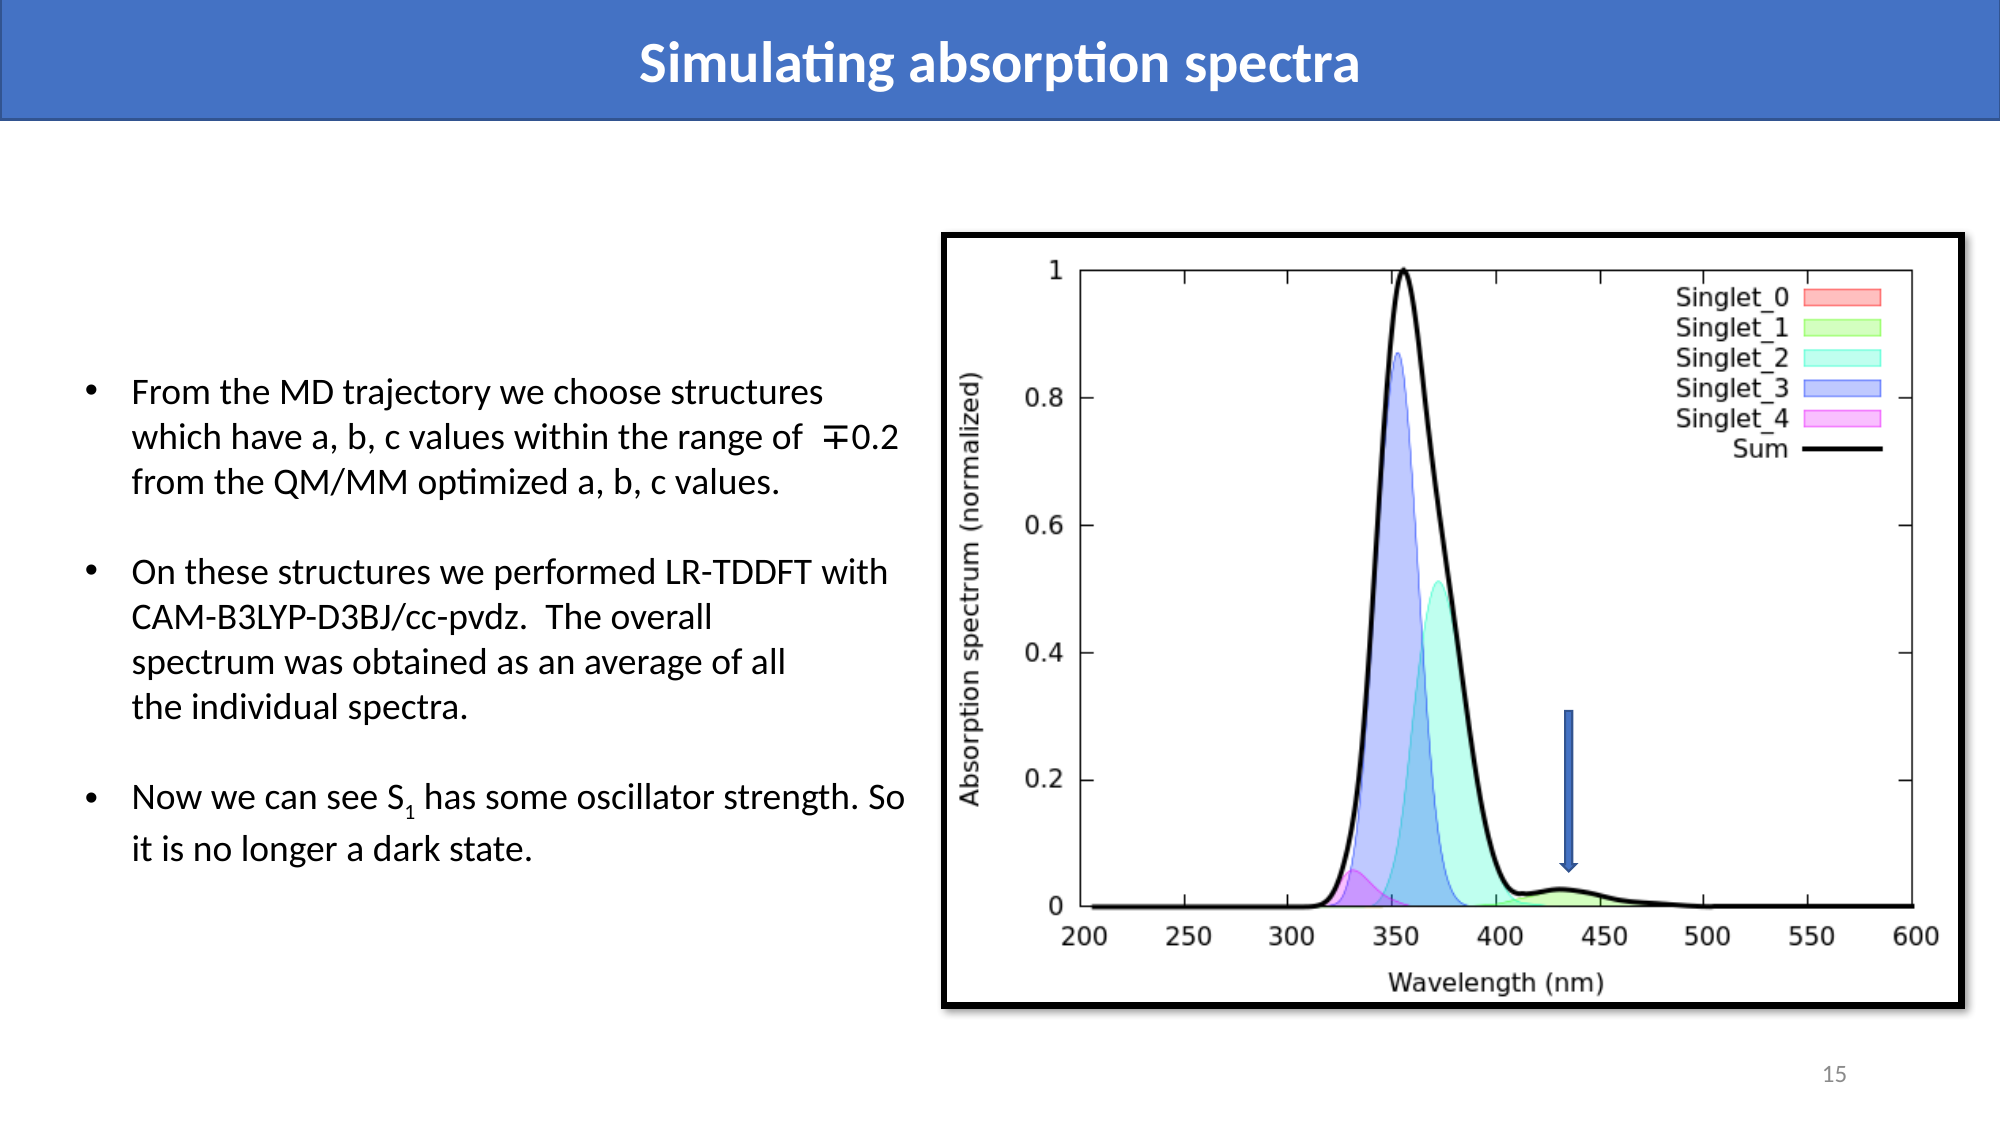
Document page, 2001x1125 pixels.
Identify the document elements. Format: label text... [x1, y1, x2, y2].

text_box From the MD trajectory we choose structures which have a, b, c values within the range of ∓0.2 from the QM/MM optimized a, b, c values. On these structures we performed LR-TDDFT with CAM-B3LYP-D3BJ/cc-pvdz. The overall spectrum was obtained as an average of all the individual spectra. Now we can see S1 has some oscillator strength. So it is no longer a dark state. [69, 359, 921, 921]
text_box Simulating absorption spectra [0, 0, 2000, 121]
picture [947, 238, 1959, 1003]
slide_number 15 [1412, 1042, 1863, 1103]
